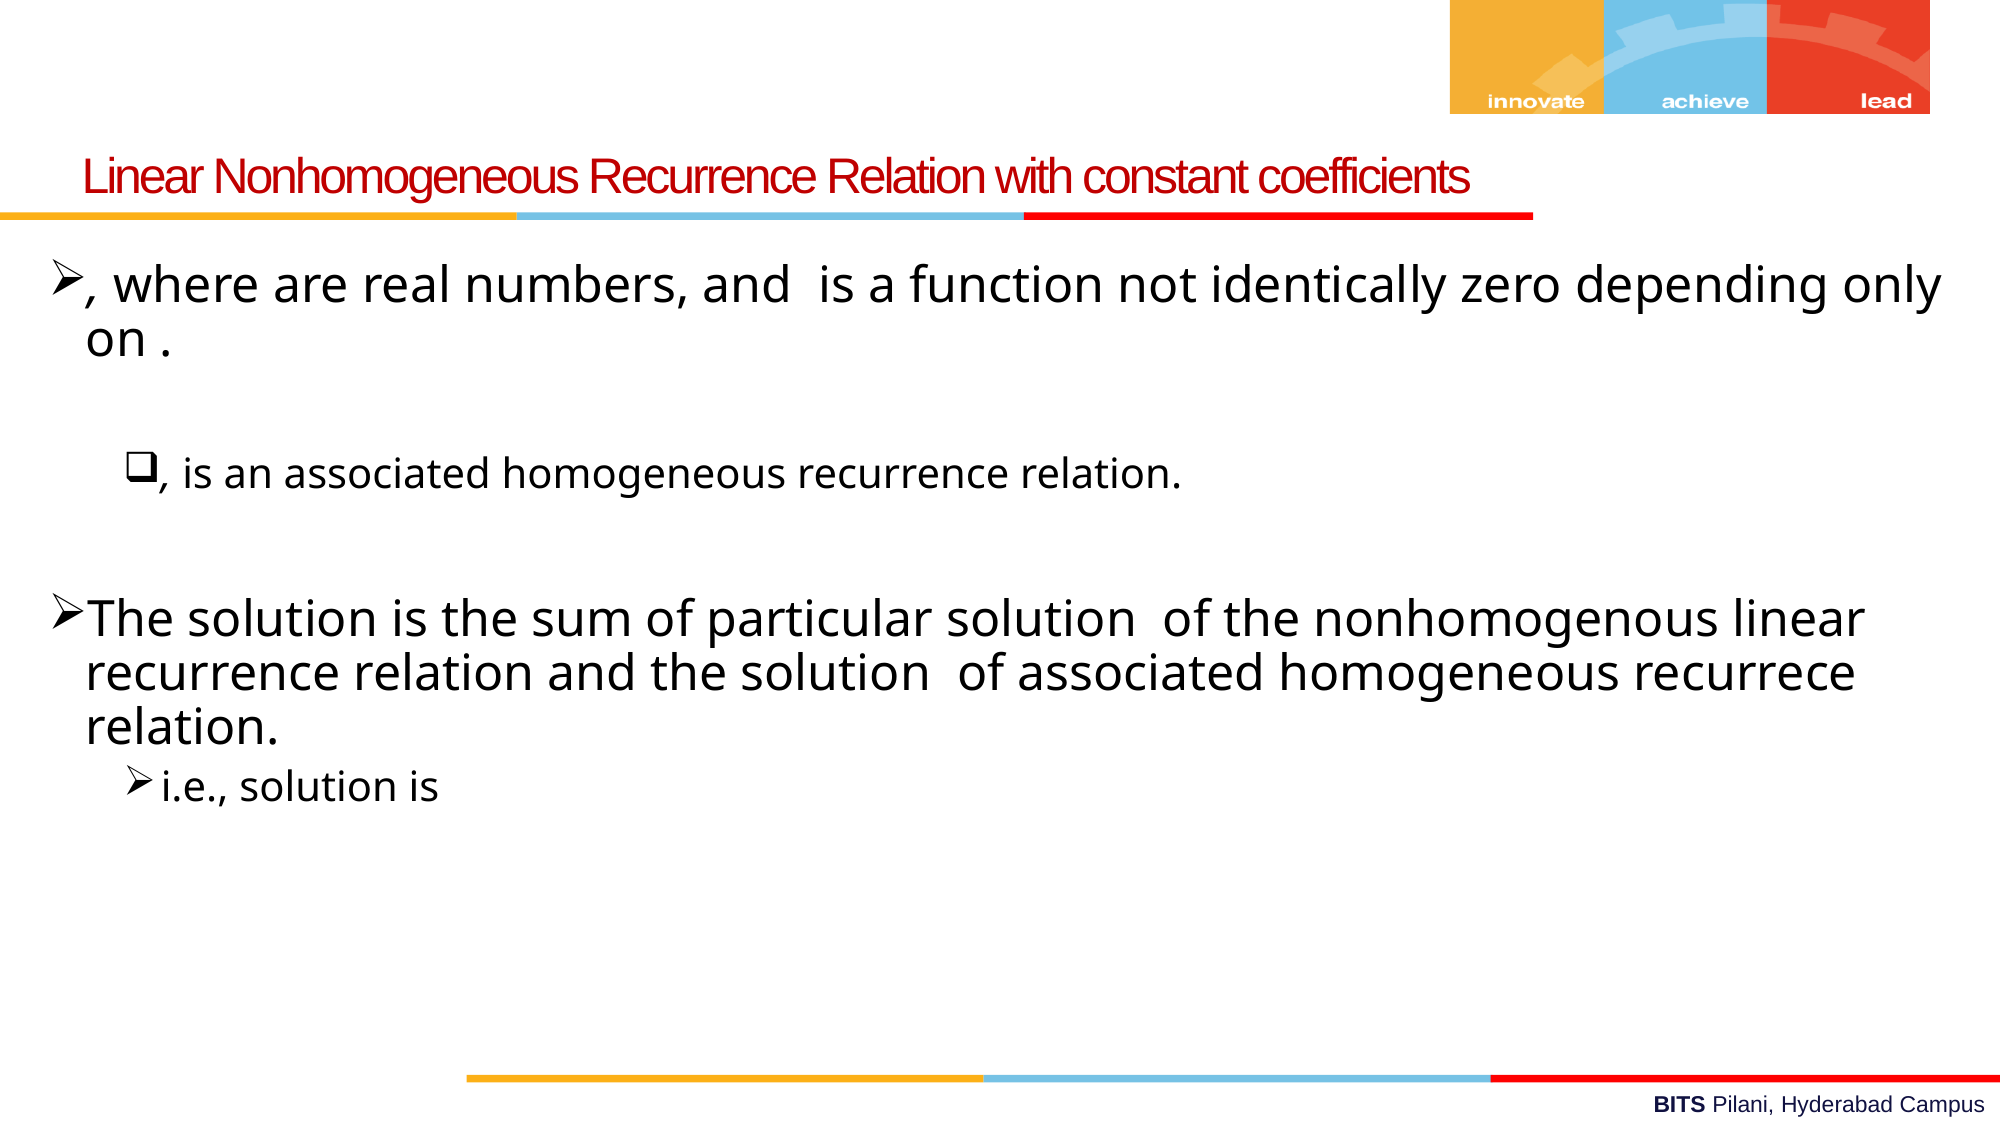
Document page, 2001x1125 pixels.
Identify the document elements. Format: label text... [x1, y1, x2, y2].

picture [1449, 0, 1930, 114]
list Linear Nonhomogeneous Recurrence Relation with constant coefficients [66, 120, 1825, 213]
